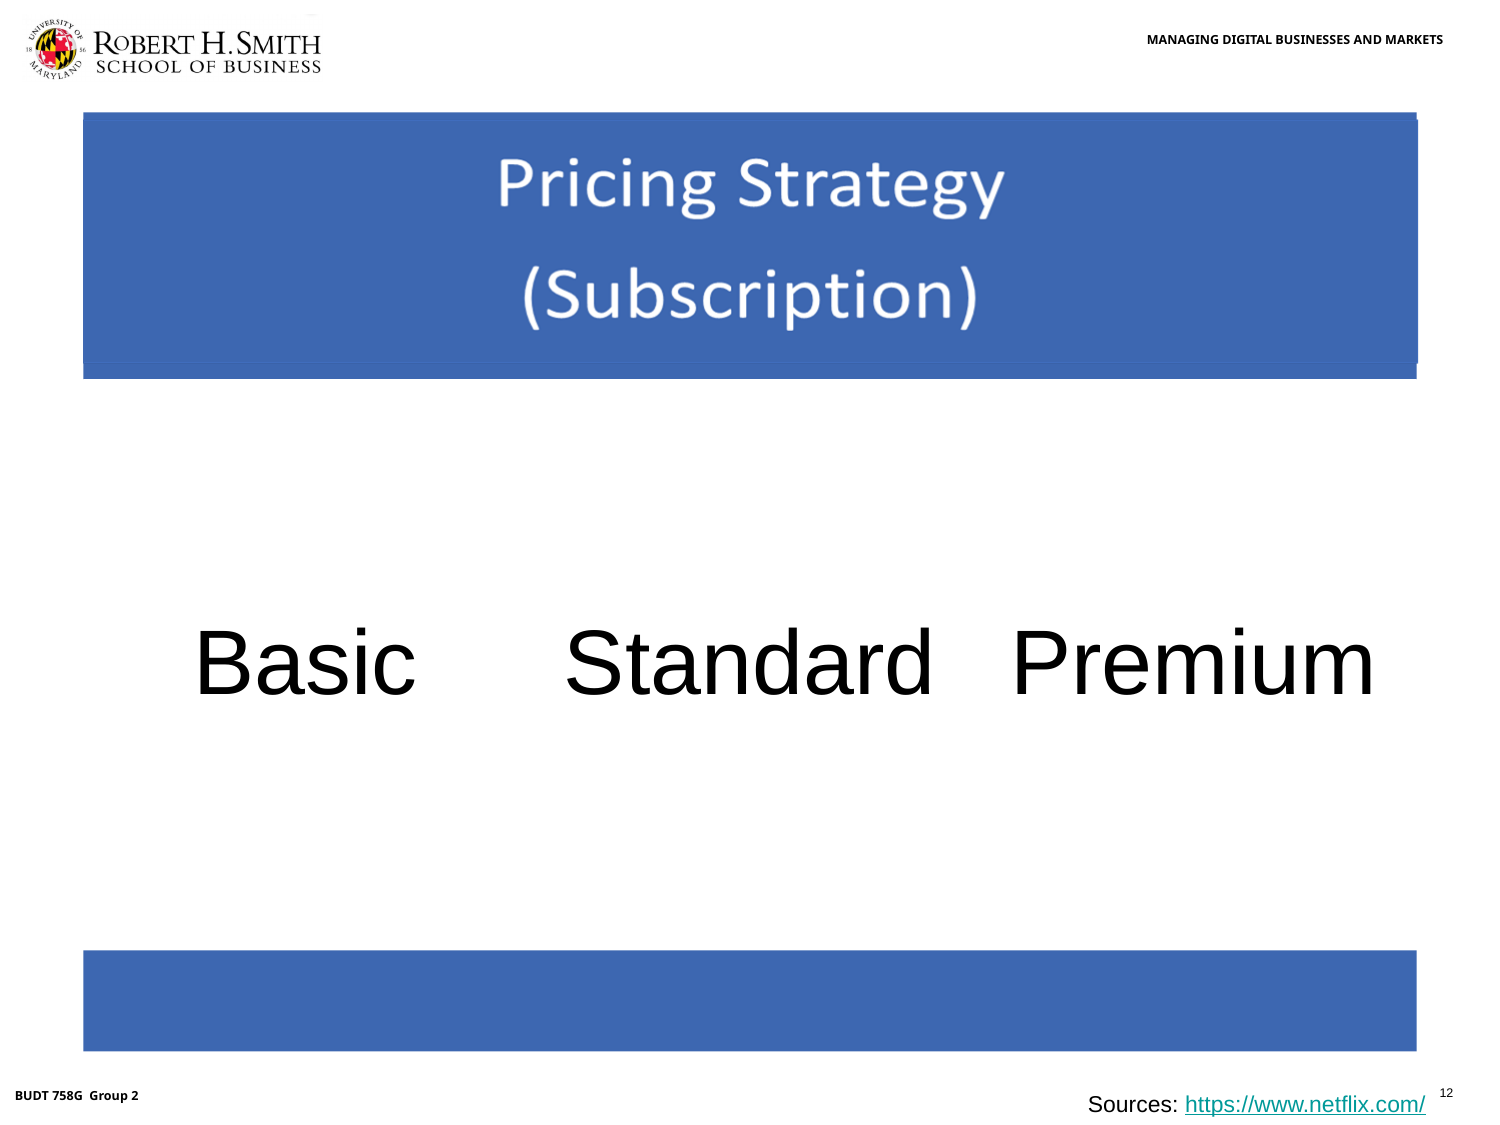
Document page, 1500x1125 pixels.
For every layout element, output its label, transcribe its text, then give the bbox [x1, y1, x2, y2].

picture [83, 115, 1419, 383]
text_box Sources: https://www.netflix.com/ [562, 1082, 1441, 1125]
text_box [971, 391, 1417, 951]
text_box [83, 957, 1417, 1052]
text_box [83, 390, 522, 951]
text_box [527, 391, 966, 951]
picture [21, 14, 323, 82]
